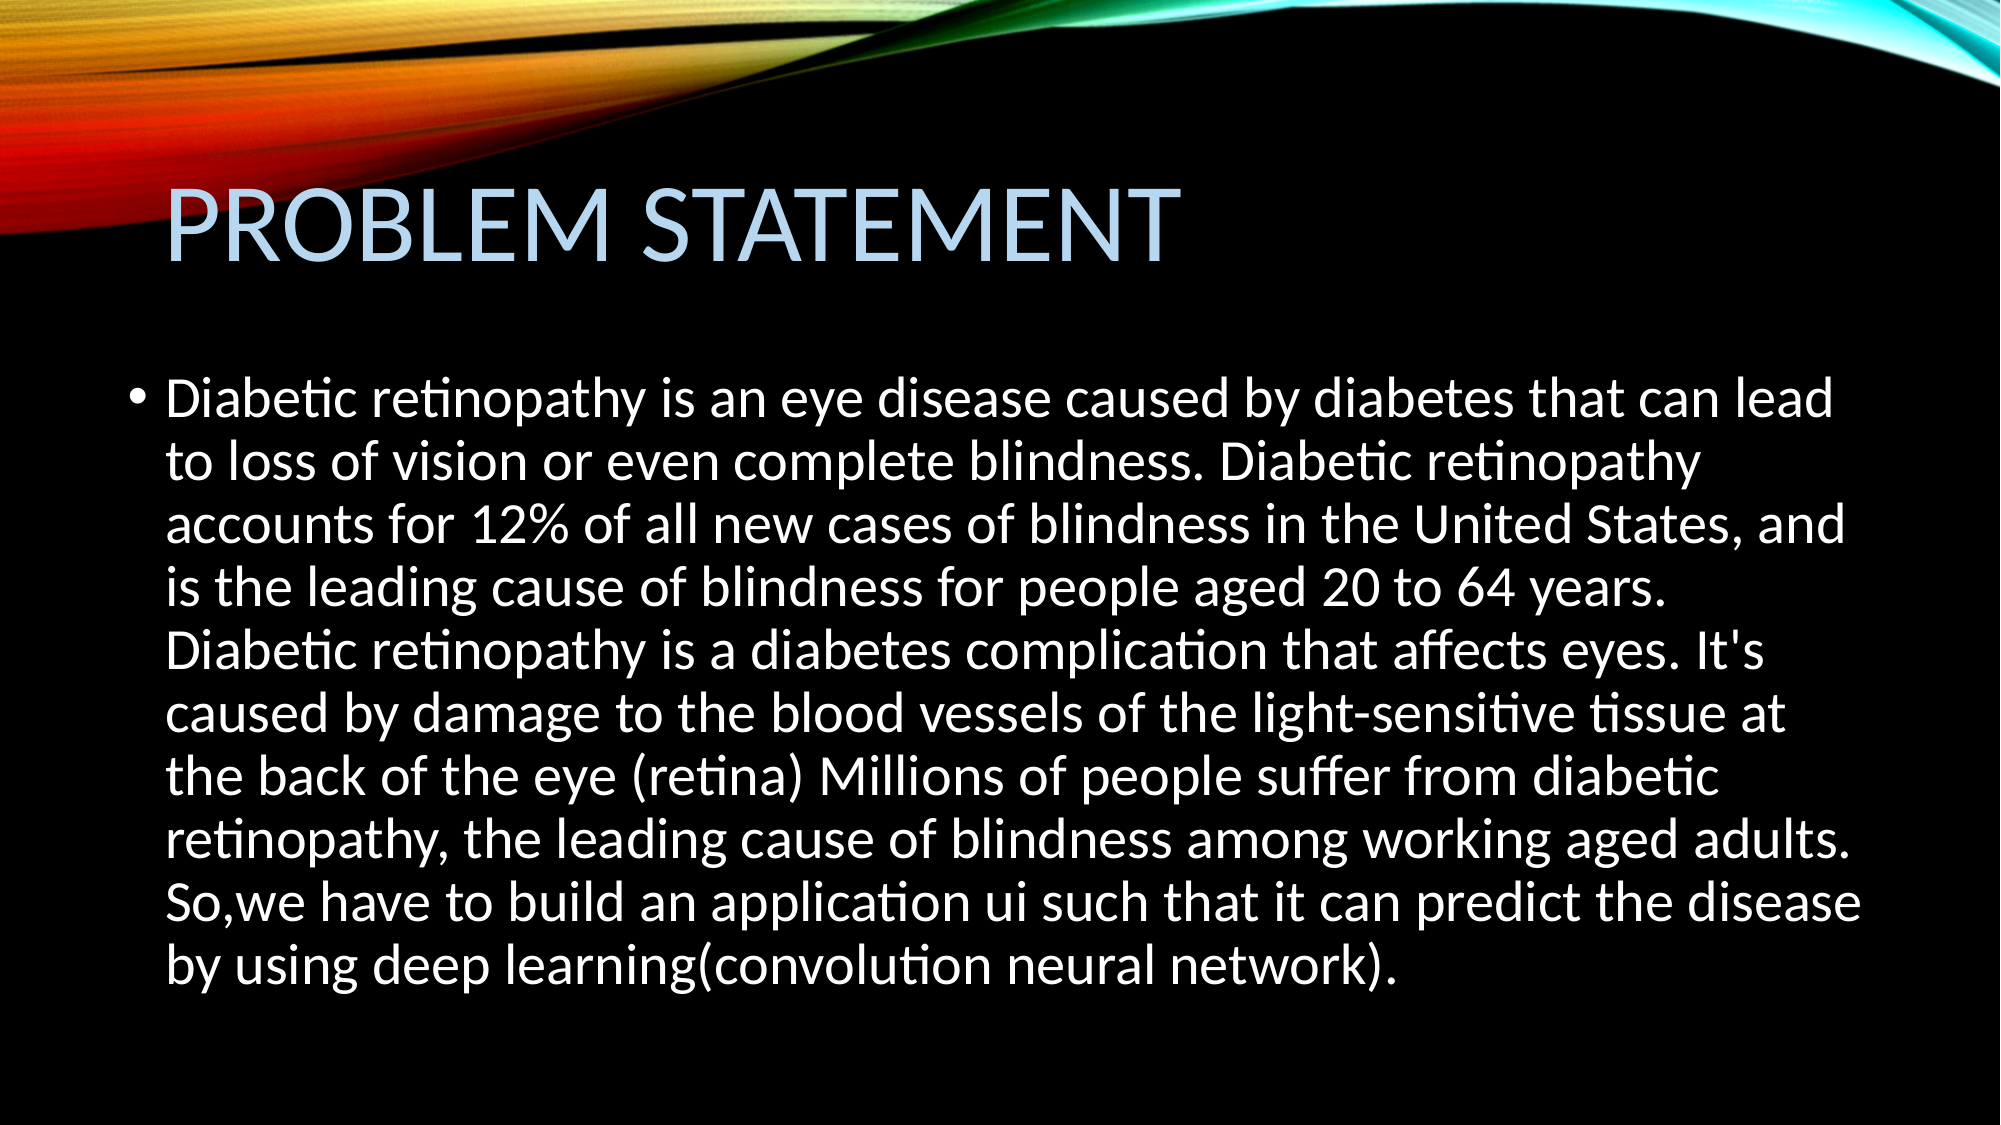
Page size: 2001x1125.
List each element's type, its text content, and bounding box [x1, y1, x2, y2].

title Problem statement [148, 125, 1888, 338]
picture [0, 0, 2000, 237]
list Diabetic retinopathy is an eye disease caused by diabetes that can lead to loss of vision or even complete blindness. Diabetic retinopathy accounts for 12% of all new cases of blindness in the United States, and is the leading cause of blindness for people aged 20 to 64 years. Diabetic retinopathy is a diabetes complication that affects eyes. It's caused by damage to the blood vessels of the light-sensitive tissue at the back of the eye (retina) Millions of people suffer from diabetic retinopathy, the leading cause of blindness among working aged adults. So,we have to build an application ui such that it can predict the disease by using deep learning(convolution neural network). [112, 360, 1888, 1021]
